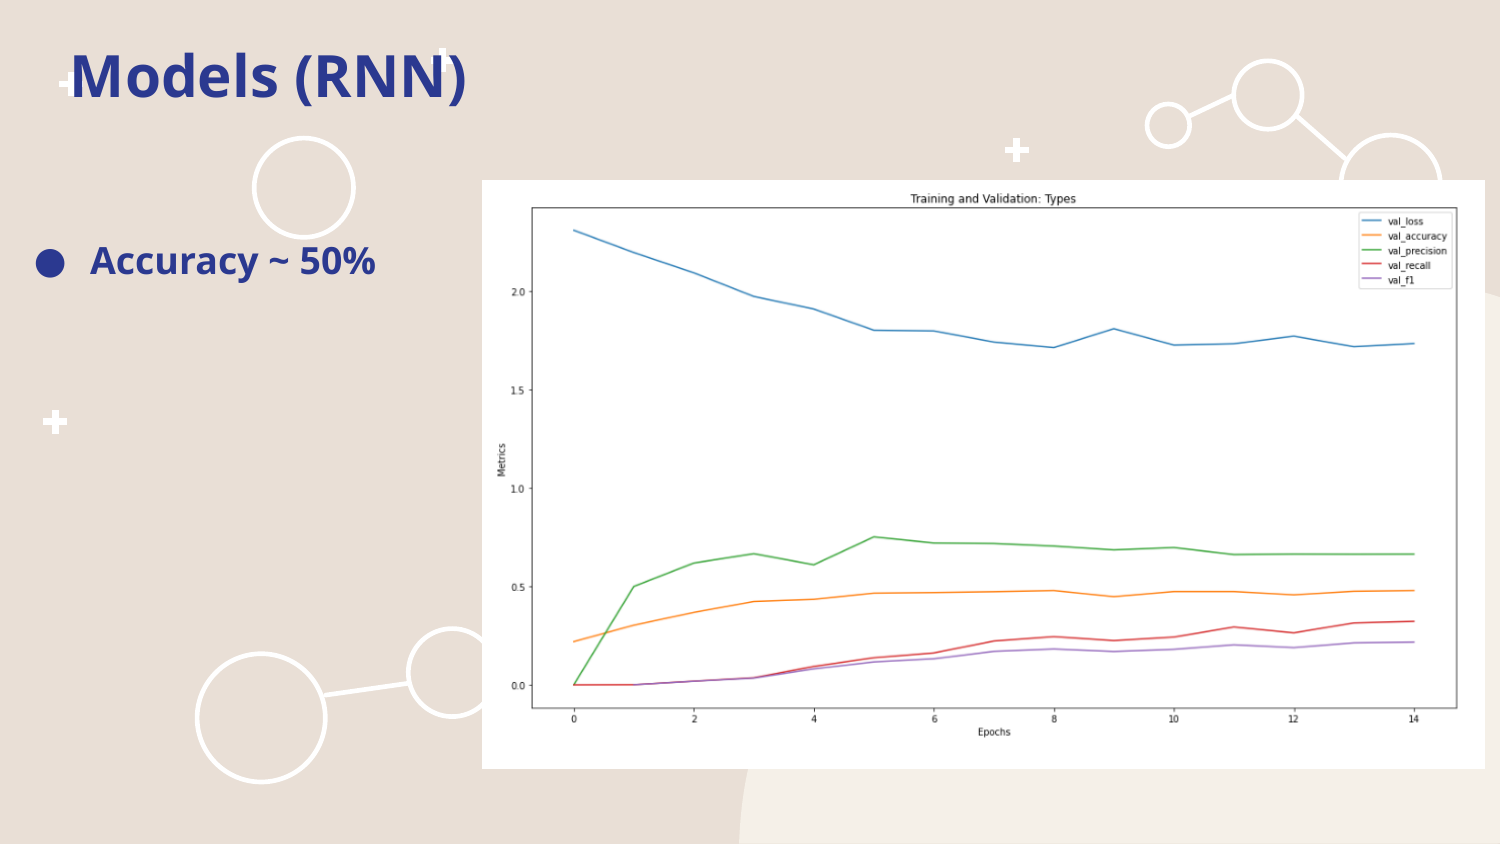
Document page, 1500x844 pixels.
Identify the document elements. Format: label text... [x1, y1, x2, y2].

title Models (RNN) [54, 0, 1446, 124]
subtitle Accuracy ~ 50% [0, 221, 477, 728]
picture [482, 180, 1485, 769]
